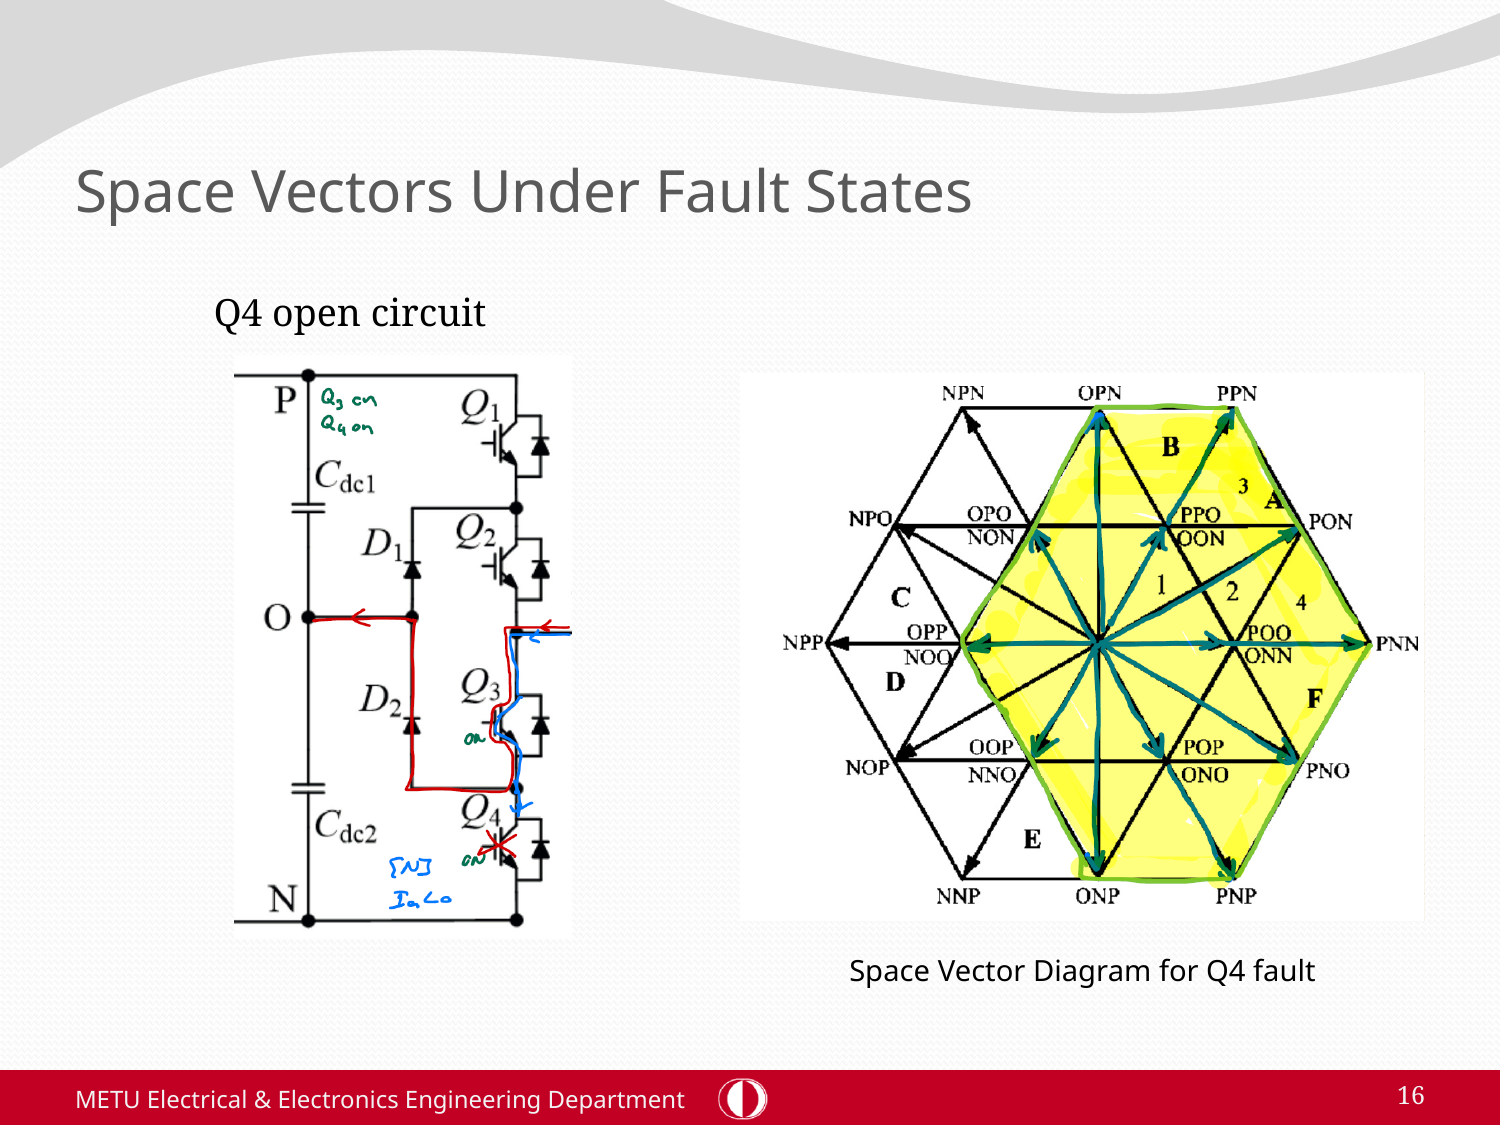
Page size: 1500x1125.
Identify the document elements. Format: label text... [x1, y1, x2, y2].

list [234, 355, 572, 939]
picture [740, 372, 1426, 921]
text_box Space Vector Diagram for Q4 fault [834, 944, 1331, 995]
picture [713, 1078, 781, 1122]
slide_number METU Electrical & Electronics Engineering Department [75, 1070, 732, 1114]
text_box Q4 open circuit [199, 281, 502, 342]
title Space Vectors Under Fault States [75, 55, 1425, 224]
slide_number 16 [1330, 1070, 1425, 1114]
